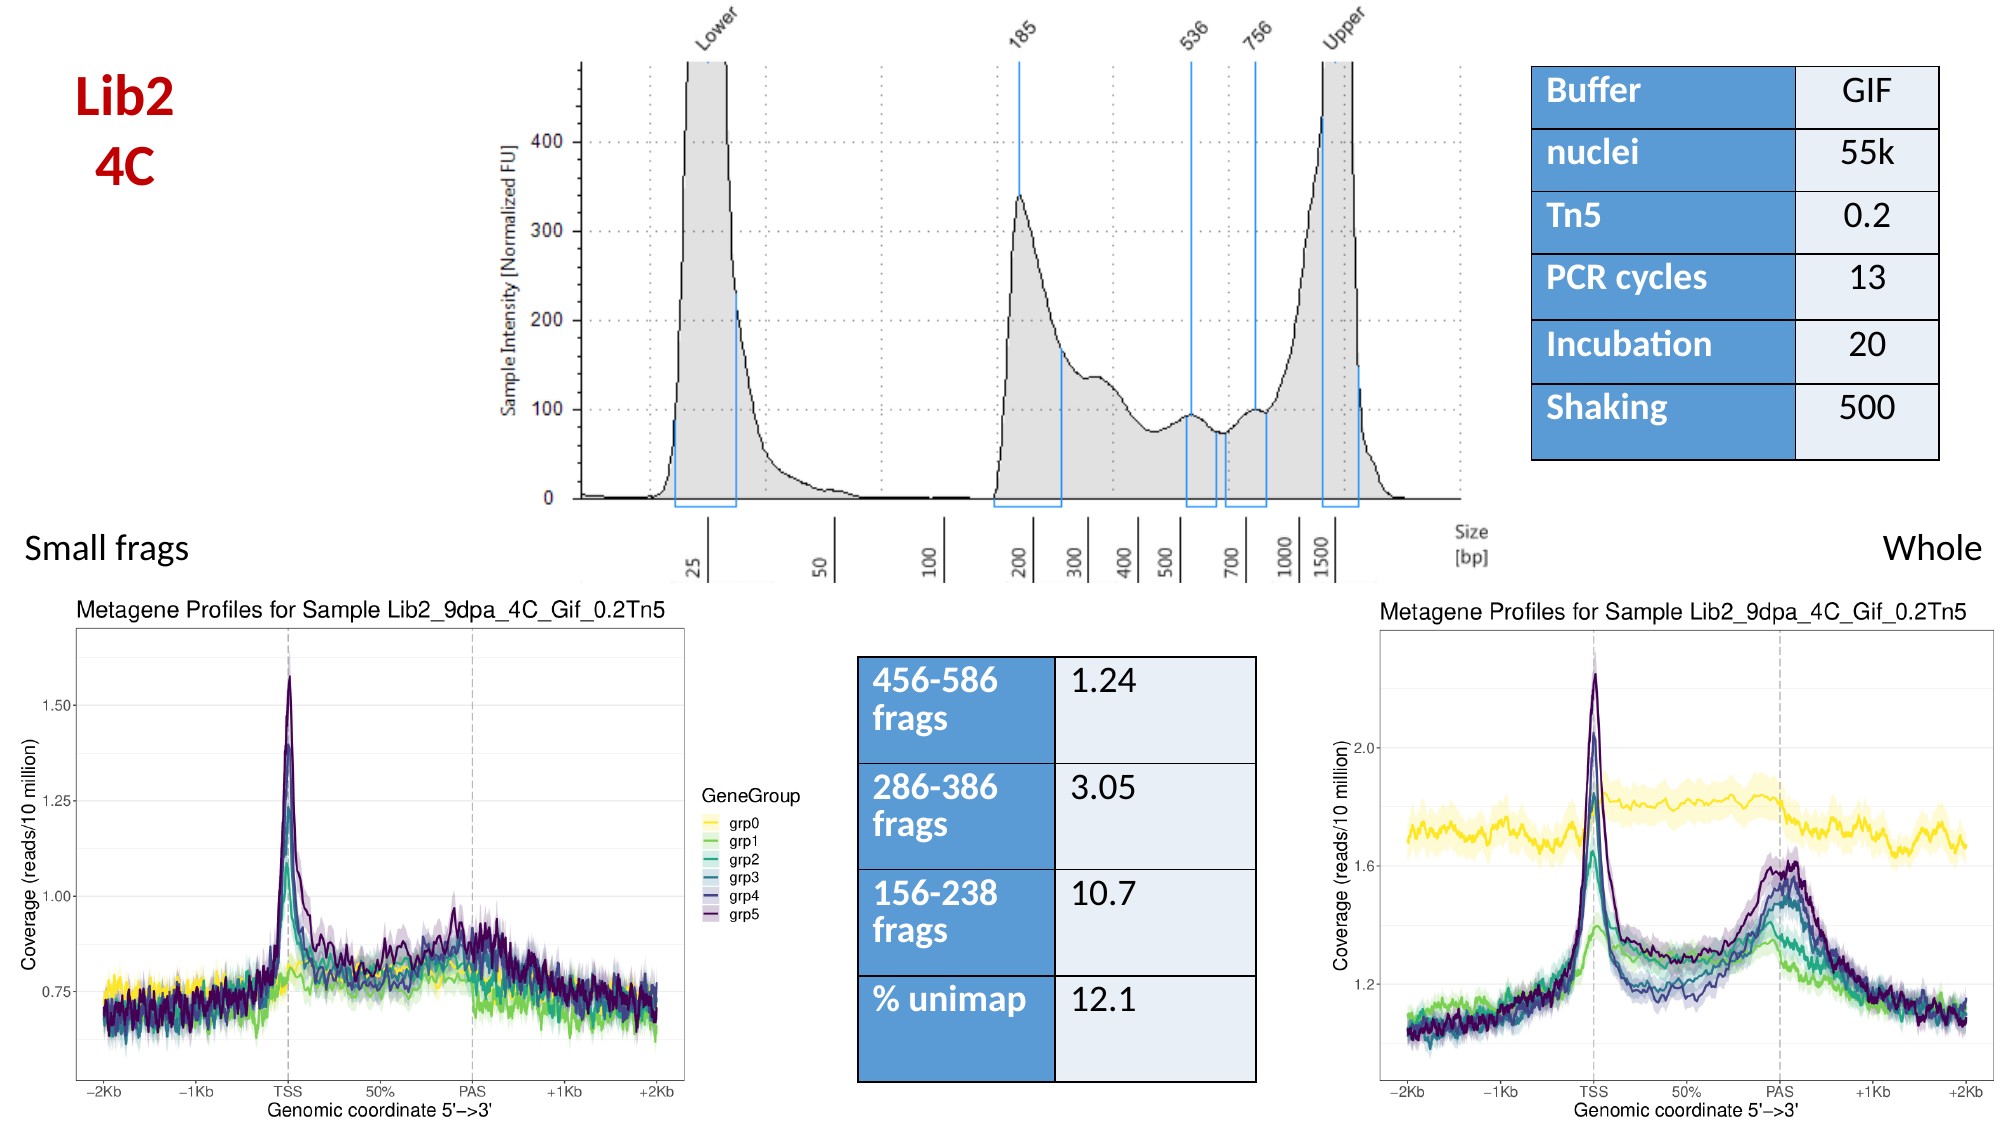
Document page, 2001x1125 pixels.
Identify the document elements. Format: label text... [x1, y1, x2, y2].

table_cell nuclei [1532, 130, 1795, 191]
table_cell 3.05 [1056, 764, 1255, 869]
text_box Whole [1868, 515, 1998, 575]
table_cell Shaking [1532, 385, 1795, 459]
table_header 1.24 [1056, 658, 1255, 763]
table_cell PCR cycles [1532, 255, 1795, 319]
table_cell 156-238 frags [859, 870, 1054, 975]
table_header Buffer [1532, 67, 1795, 128]
picture [0, 593, 803, 1125]
table_cell % unimap [859, 977, 1054, 1081]
table_cell 12.1 [1056, 977, 1255, 1081]
text_box Lib2 4C [0, 49, 252, 205]
table_cell 10.7 [1056, 870, 1255, 975]
table_cell 500 [1796, 385, 1938, 459]
table_cell 0.2 [1796, 192, 1938, 253]
table_cell 55k [1796, 130, 1938, 191]
picture [1311, 595, 2000, 1125]
table_header 456-586 frags [859, 658, 1054, 763]
table_cell 286-386 frags [859, 764, 1054, 869]
table_cell Incubation [1532, 321, 1795, 383]
table_cell 13 [1796, 255, 1938, 319]
picture [487, 0, 1513, 583]
table_cell Tn5 [1532, 192, 1795, 253]
table_cell 20 [1796, 321, 1938, 383]
text_box Small frags [9, 515, 205, 575]
table_header GIF [1796, 67, 1938, 128]
